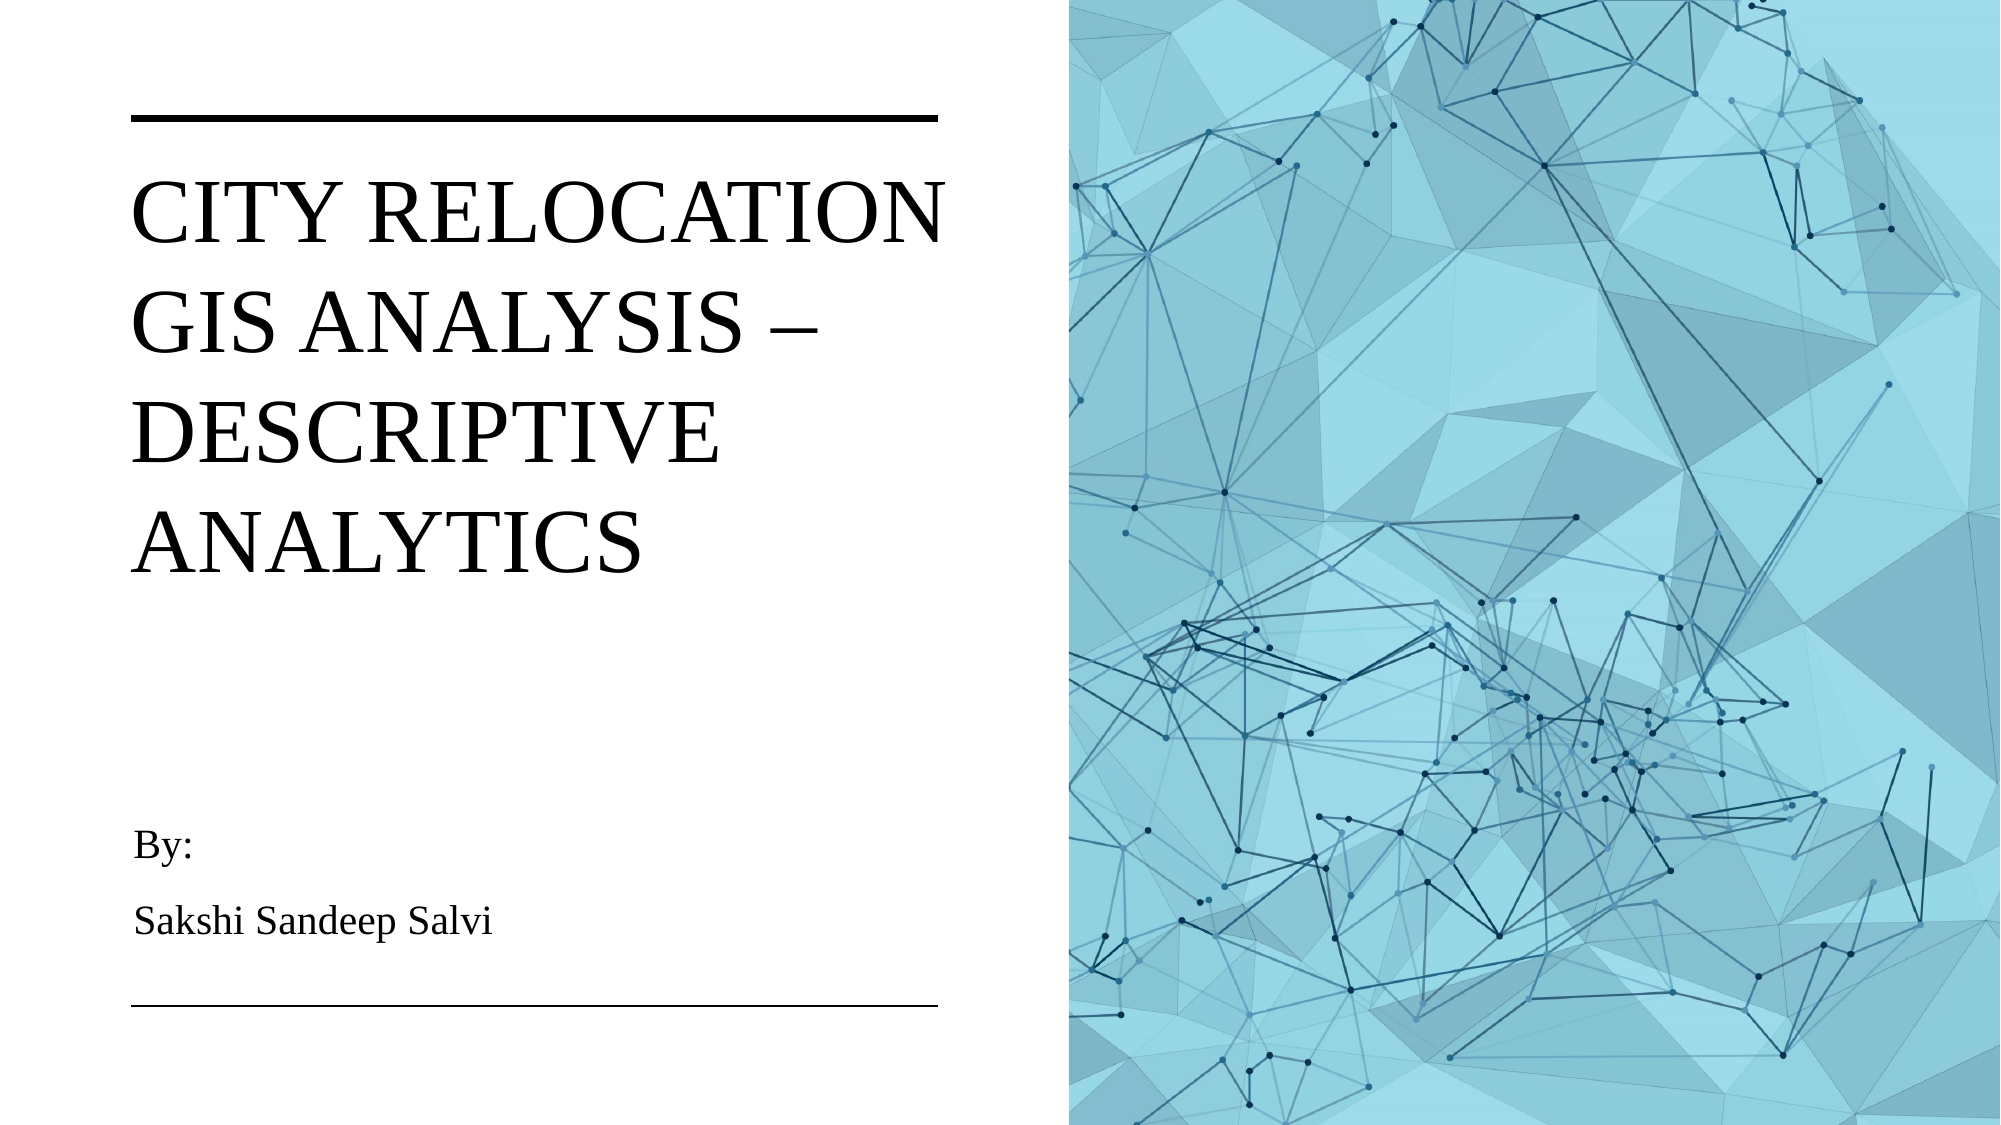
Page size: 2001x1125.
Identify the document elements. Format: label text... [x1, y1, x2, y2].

text_box [0, 0, 1068, 1125]
picture [1068, 0, 2000, 1125]
title CITY Relocation GIS Analysis – Descriptive Analytics [115, 143, 973, 778]
subtitle By: Sakshi Sandeep Salvi [118, 785, 916, 950]
